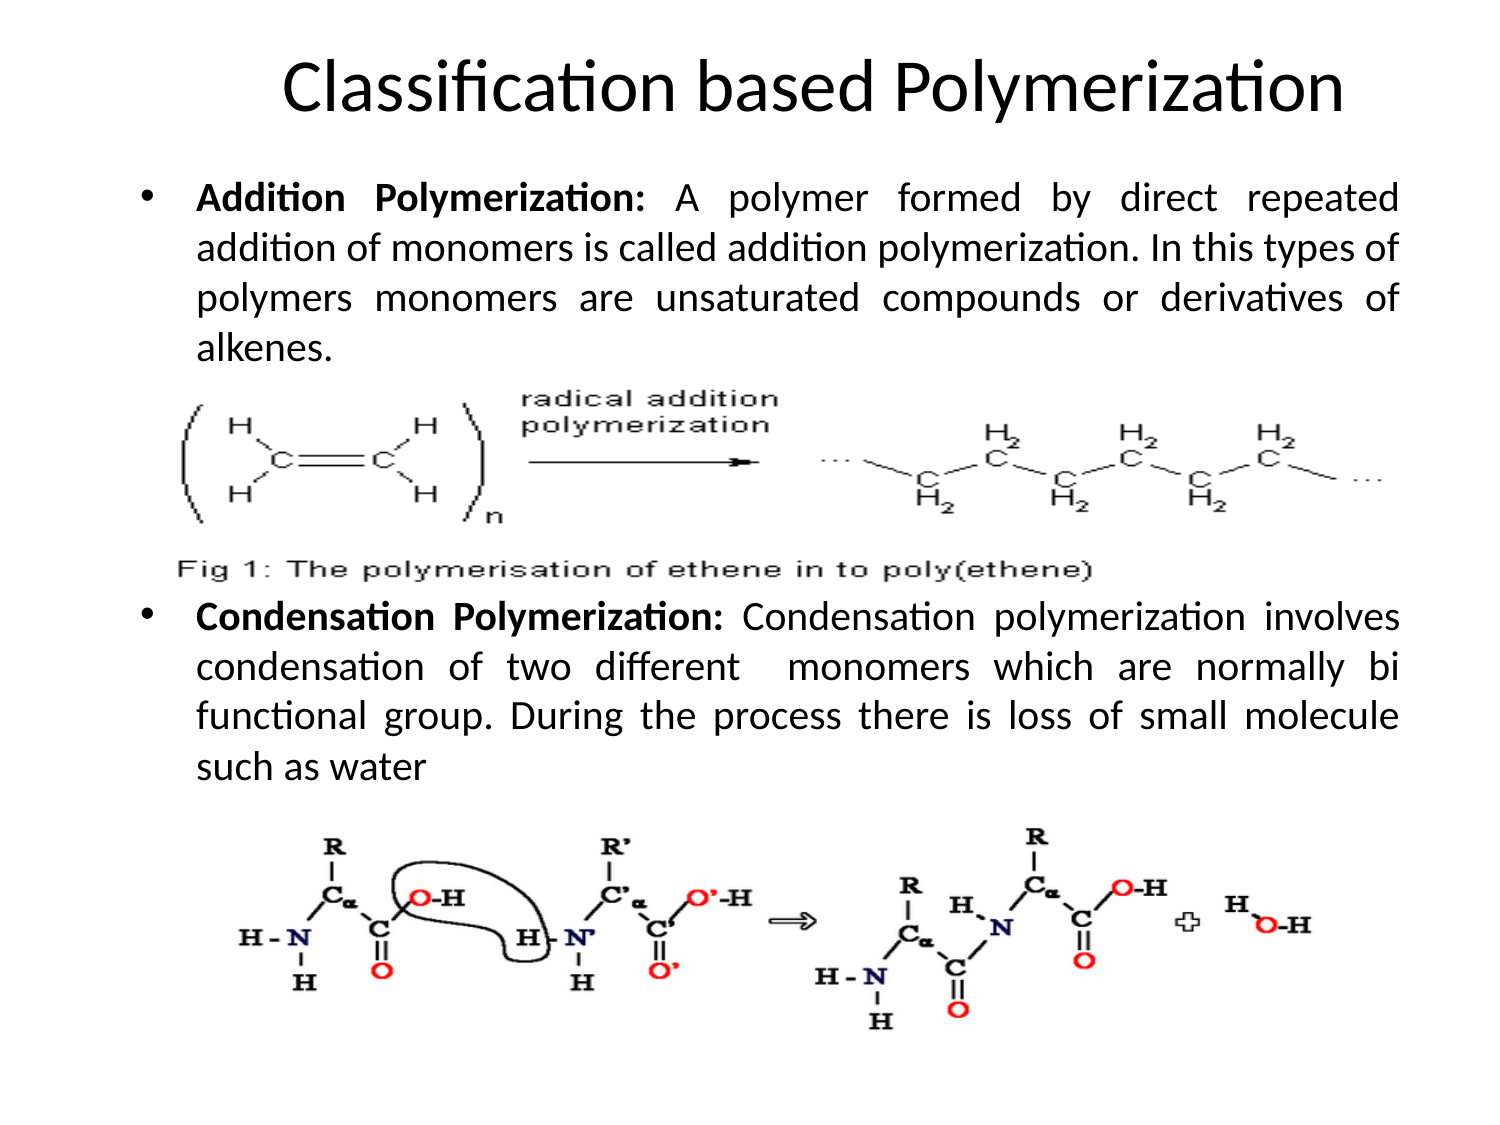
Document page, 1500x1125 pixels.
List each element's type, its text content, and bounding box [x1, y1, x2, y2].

picture [174, 387, 1388, 588]
title Classification based Polymerization [200, 37, 1430, 125]
list Addition Polymerization: A polymer formed by direct repeated addition of monomers is called addition polymerization. In this types of polymers monomers are unsaturated compounds or derivatives of alkenes. Condensation Polymerization: Condensation polymerization involves condensation of two different monomers which are normally bi functional group. During the process there is loss of small molecule such as water [125, 162, 1416, 1075]
picture [179, 812, 1430, 1087]
